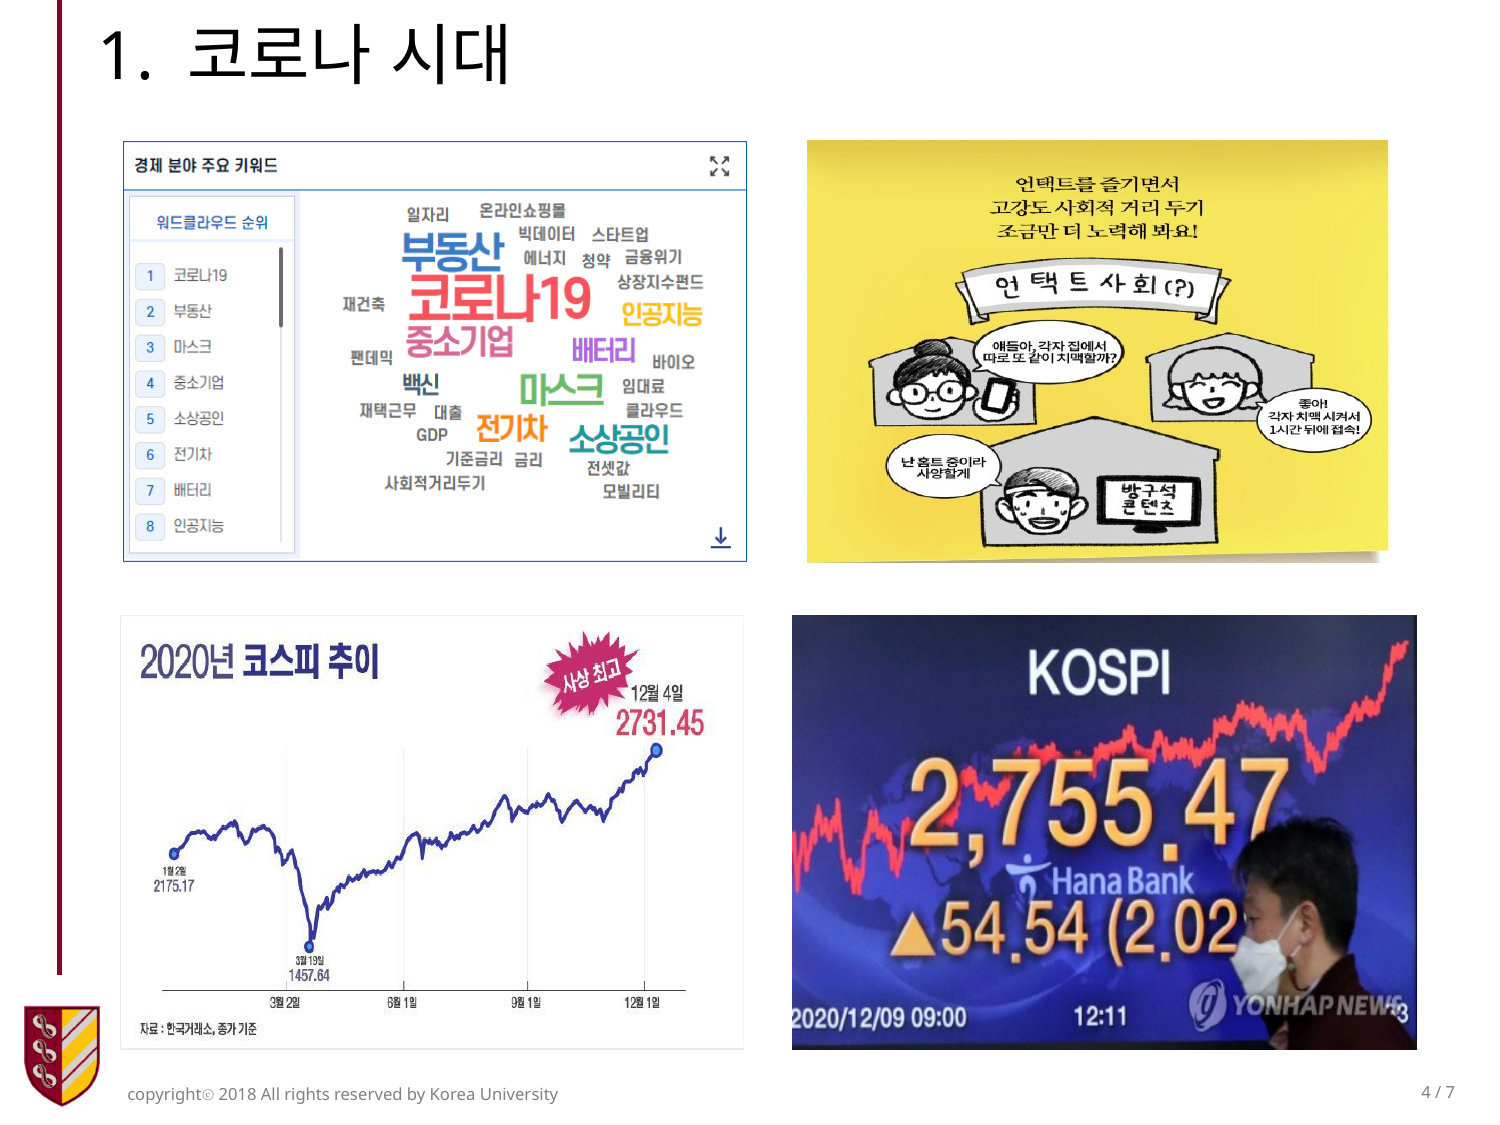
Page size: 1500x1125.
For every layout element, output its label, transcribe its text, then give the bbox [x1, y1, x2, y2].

picture [15, 984, 113, 1119]
picture [120, 615, 744, 1050]
picture [792, 615, 1418, 1050]
picture [807, 140, 1391, 563]
picture [120, 140, 749, 563]
list 1. 코로나 시대 [82, 14, 1169, 99]
